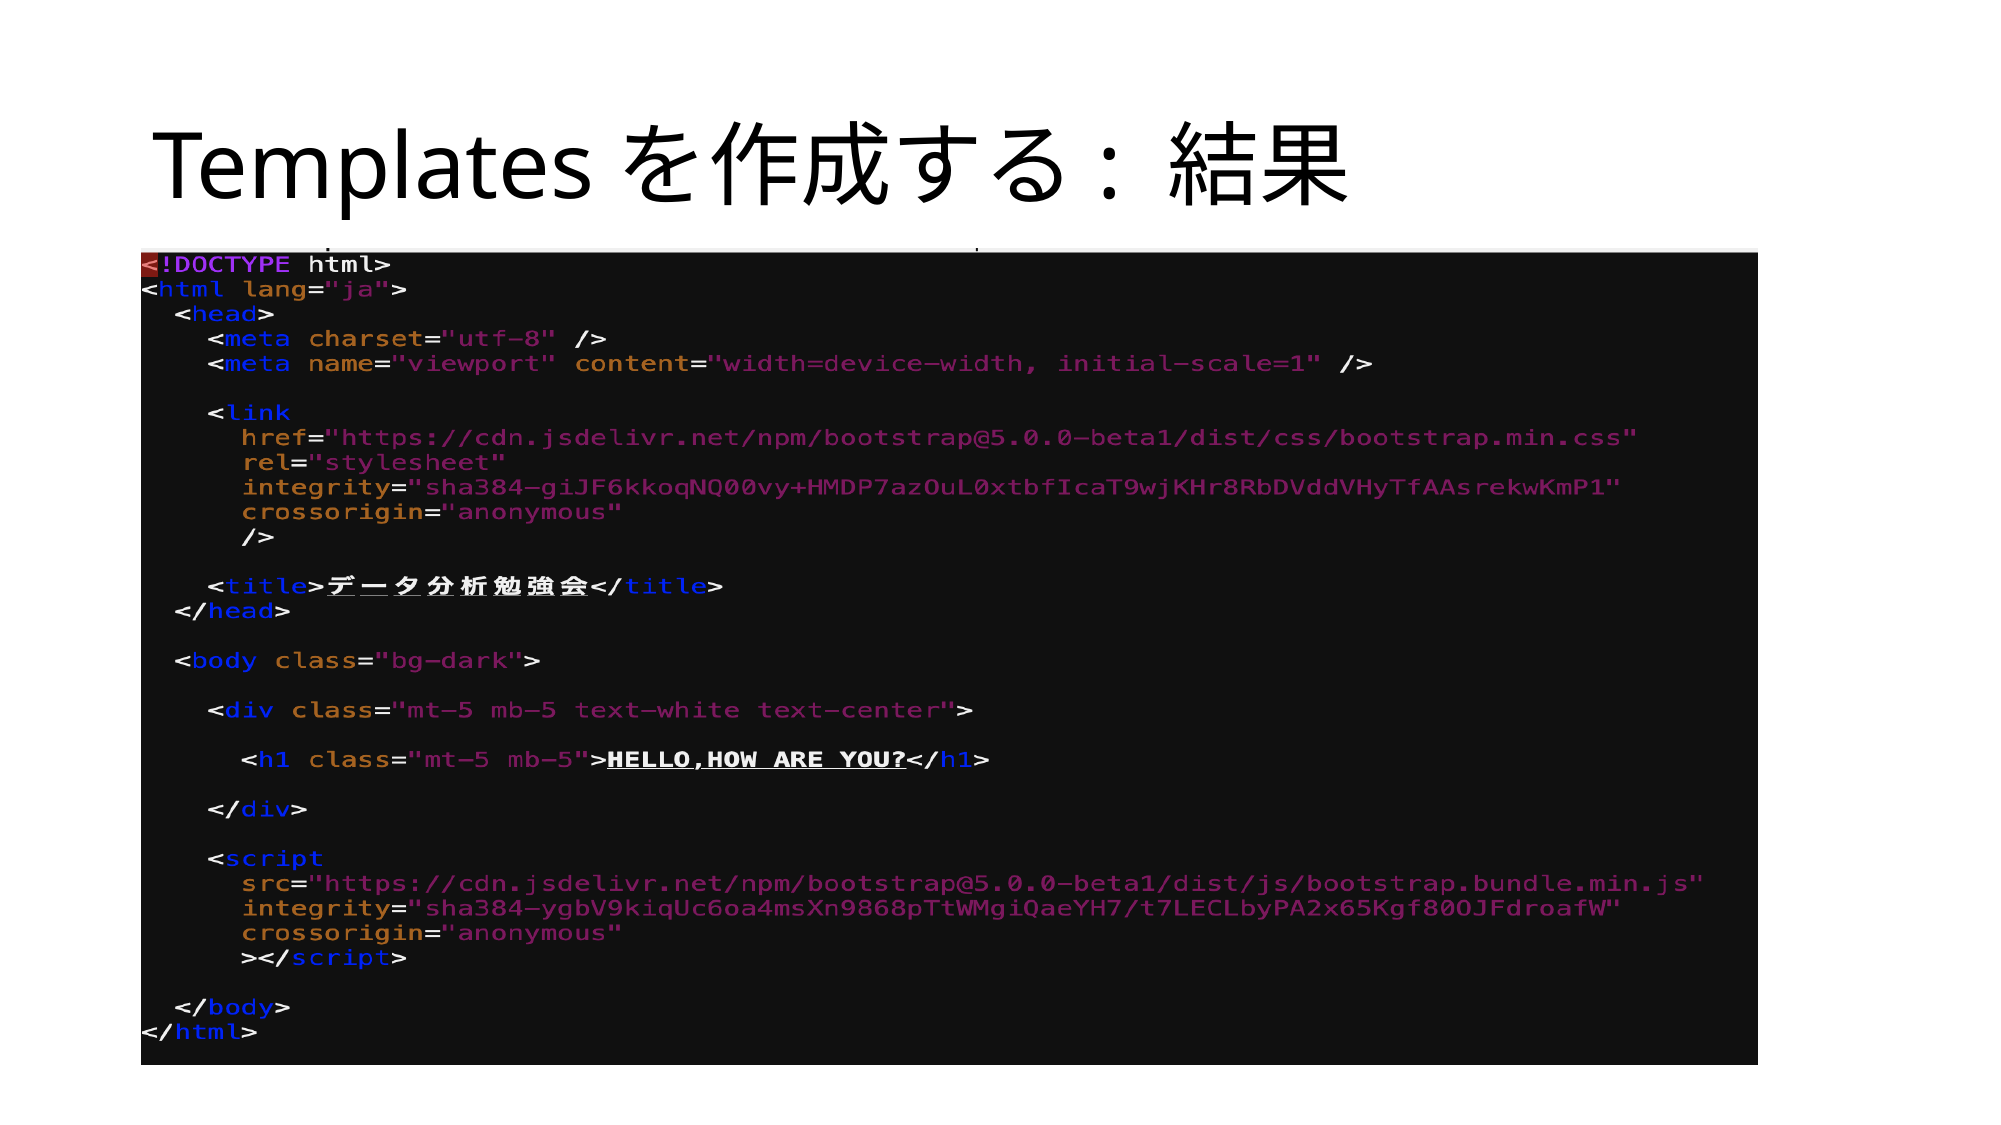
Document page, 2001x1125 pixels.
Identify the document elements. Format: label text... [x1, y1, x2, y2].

title Templatesを作成する: 結果 [137, 59, 1863, 278]
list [137, 248, 1758, 1066]
